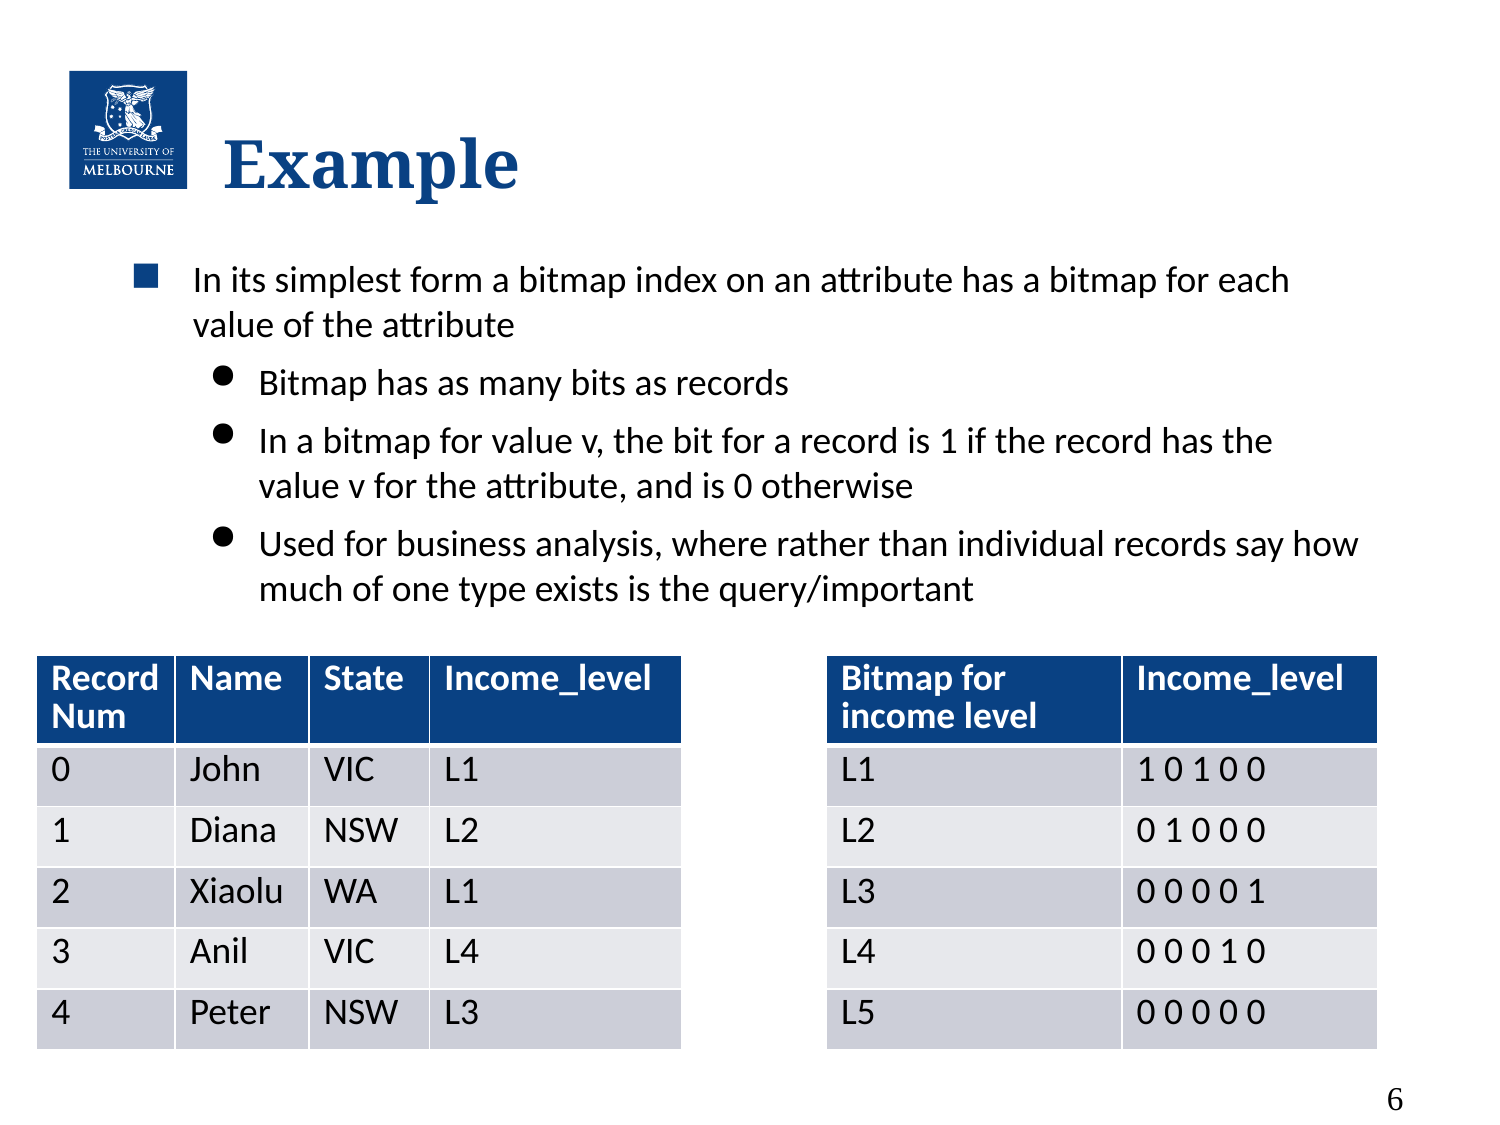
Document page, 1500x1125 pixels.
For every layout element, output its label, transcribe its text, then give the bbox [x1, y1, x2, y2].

table_cell L3 [430, 990, 681, 1049]
table_cell 0 1 0 0 0 [1123, 807, 1377, 866]
table_cell Anil [176, 929, 308, 988]
table_cell NSW [310, 807, 429, 866]
table_cell 1 0 1 0 0 [1123, 748, 1377, 806]
table_cell WA [310, 868, 429, 927]
text_box In its simplest form a bitmap index on an attribute has a bitmap for each value of the attribute Bitmap has as many bits as records In a bitmap for value v, the bit for a record is 1 if the record has the value v for the attribute, and is 0 otherwise Used for business analysis, where rather than individual records say how much of one type exists is the query/important [121, 247, 1379, 1052]
table_cell 3 [37, 929, 174, 988]
table_cell L3 [827, 868, 1121, 927]
table_cell Xiaolu [176, 868, 308, 927]
table_cell L1 [430, 868, 681, 927]
table_cell L2 [430, 807, 681, 866]
table_cell Diana [176, 807, 308, 866]
title Example [208, 64, 1443, 211]
table_cell L4 [827, 929, 1121, 988]
table_cell 0 0 0 1 0 [1123, 929, 1377, 988]
table_cell 4 [37, 990, 174, 1049]
table_cell 1 [37, 807, 174, 866]
table_cell VIC [310, 929, 429, 988]
table_header State [310, 656, 429, 743]
table_cell L2 [827, 807, 1121, 866]
table_cell NSW [310, 990, 429, 1049]
table_cell 0 0 0 0 1 [1123, 868, 1377, 927]
table_cell L1 [430, 748, 681, 806]
table_cell L5 [827, 990, 1121, 1049]
table_header Bitmap for income level [827, 656, 1121, 743]
table_cell 0 [37, 748, 174, 806]
table_header Record Num [37, 656, 174, 743]
table_cell VIC [310, 748, 429, 806]
table_cell John [176, 748, 308, 806]
table_cell 2 [37, 868, 174, 927]
table_header Income_level [1123, 656, 1377, 743]
table_cell L1 [827, 748, 1121, 806]
table_cell 0 0 0 0 0 [1123, 990, 1377, 1049]
table_cell Peter [176, 990, 308, 1049]
table_header Income_level [430, 656, 681, 743]
table_cell L4 [430, 929, 681, 988]
table_header Name [176, 656, 308, 743]
